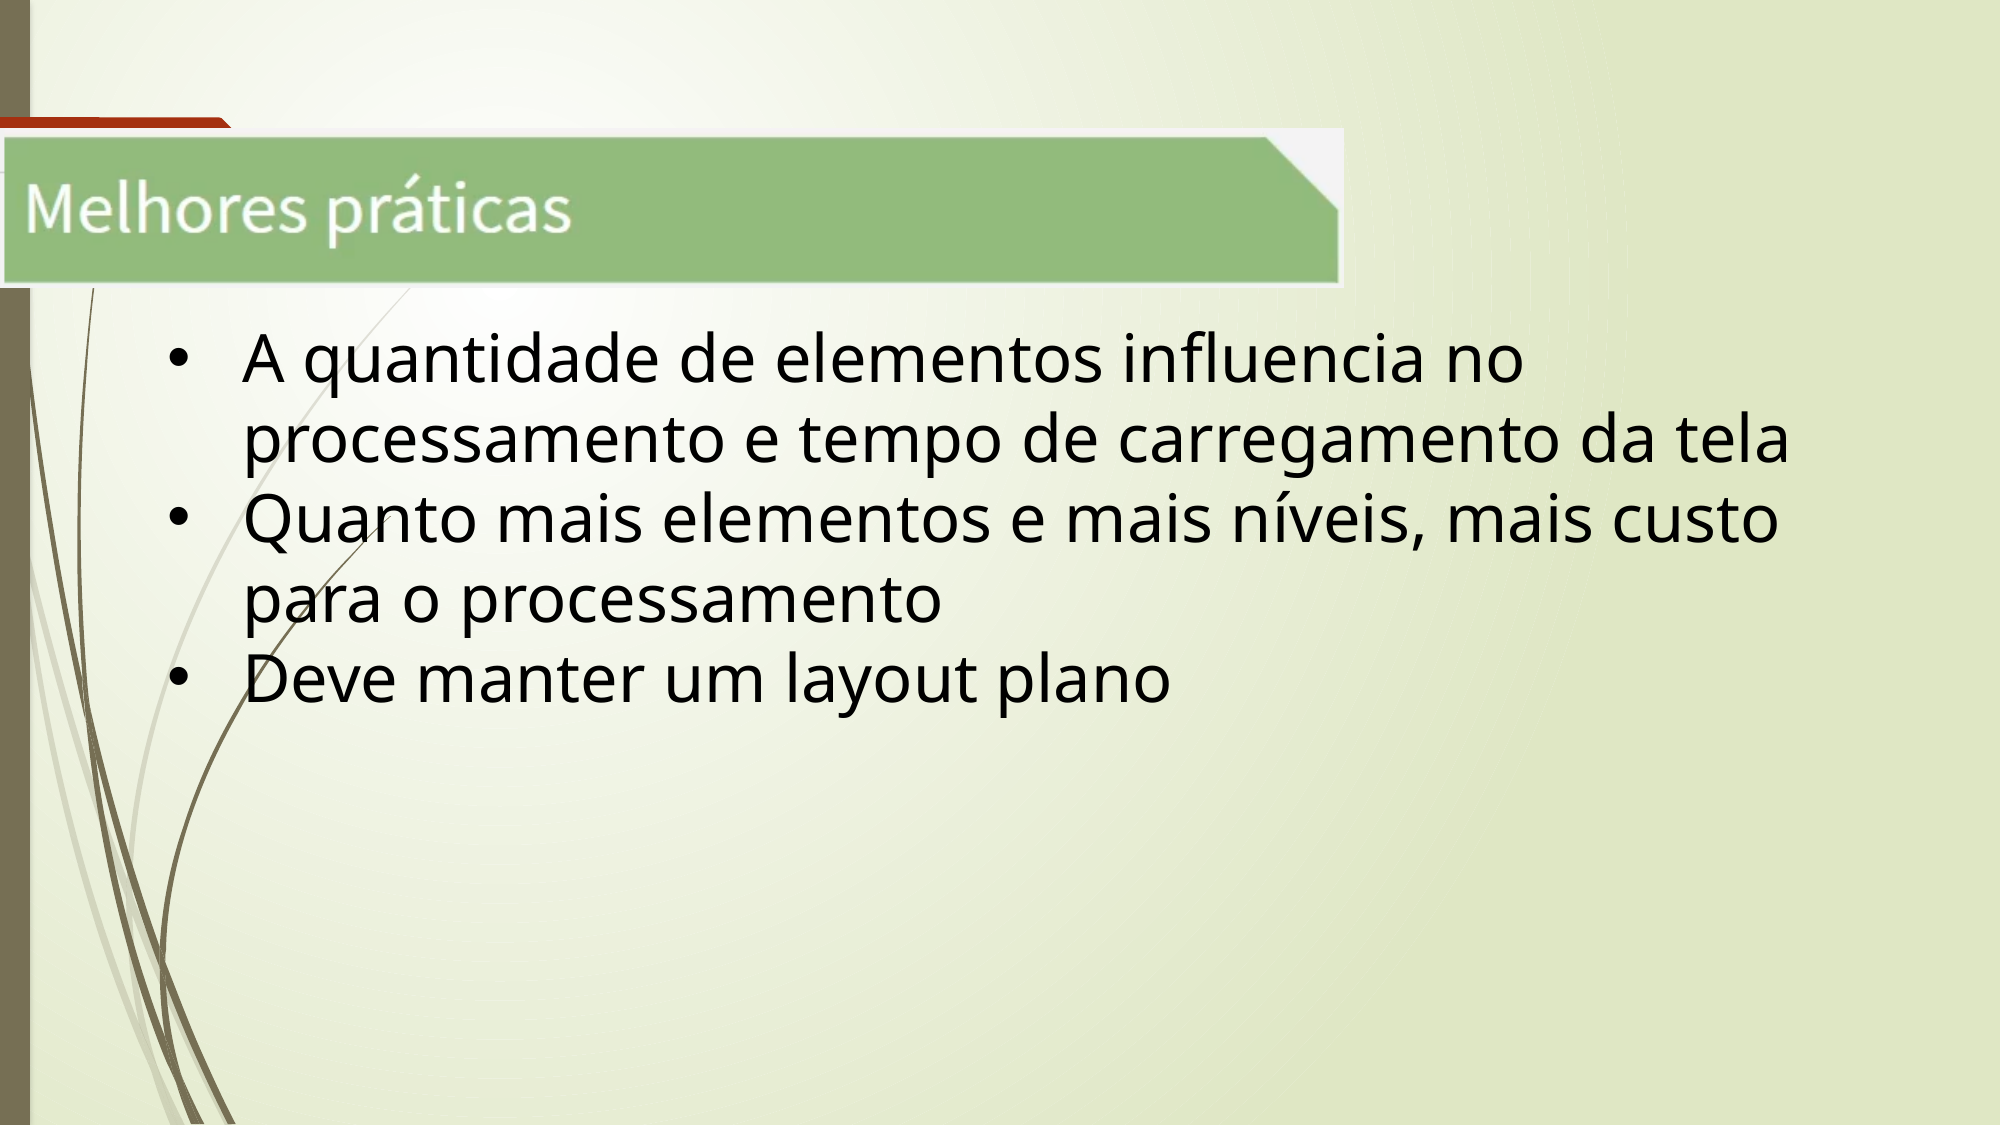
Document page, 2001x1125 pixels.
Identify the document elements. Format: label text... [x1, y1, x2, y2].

text_box A quantidade de elementos influencia no processamento e tempo de carregamento da tela Quanto mais elementos e mais níveis, mais custo para o processamento Deve manter um layout plano [152, 308, 1848, 724]
picture [0, 127, 1345, 288]
